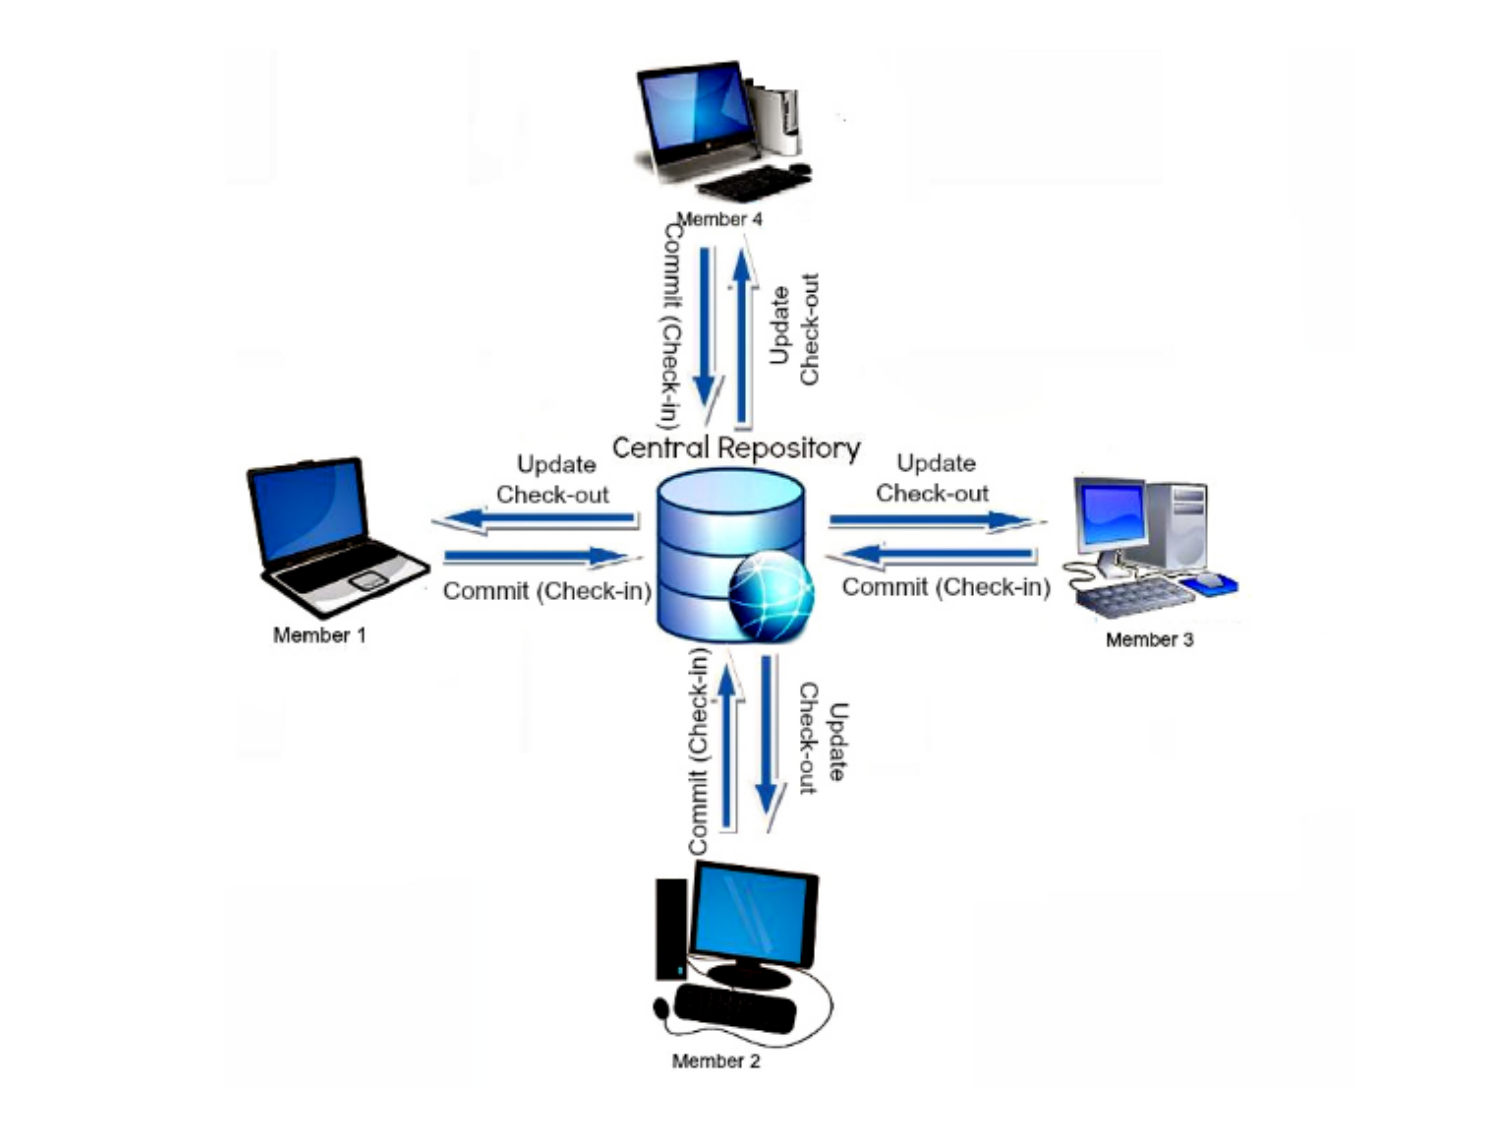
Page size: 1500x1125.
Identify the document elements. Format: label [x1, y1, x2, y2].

picture [49, 49, 1436, 1088]
